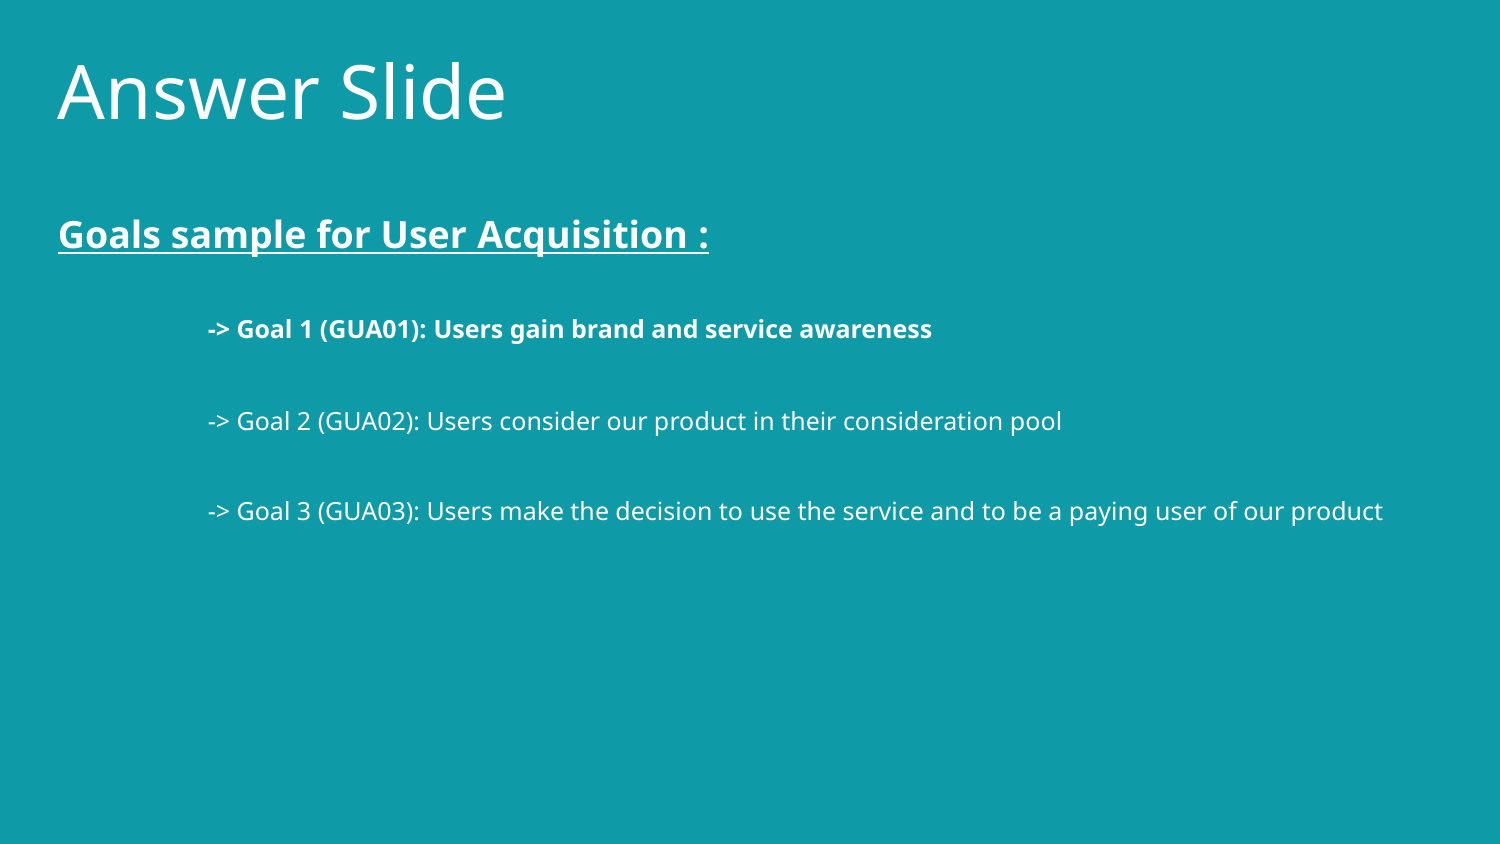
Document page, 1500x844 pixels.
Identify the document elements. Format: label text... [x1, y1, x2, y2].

title Answer Slide [42, 29, 1441, 134]
title Goals sample for User Acquisition : -> Goal 1 (GUA01): Users gain brand and service awareness -> Goal 2 (GUA02): Users consider our product in their consideration pool -> Goal 3 (GUA03): Users make the decision to use the service and to be a paying user of our product [42, 196, 1401, 557]
